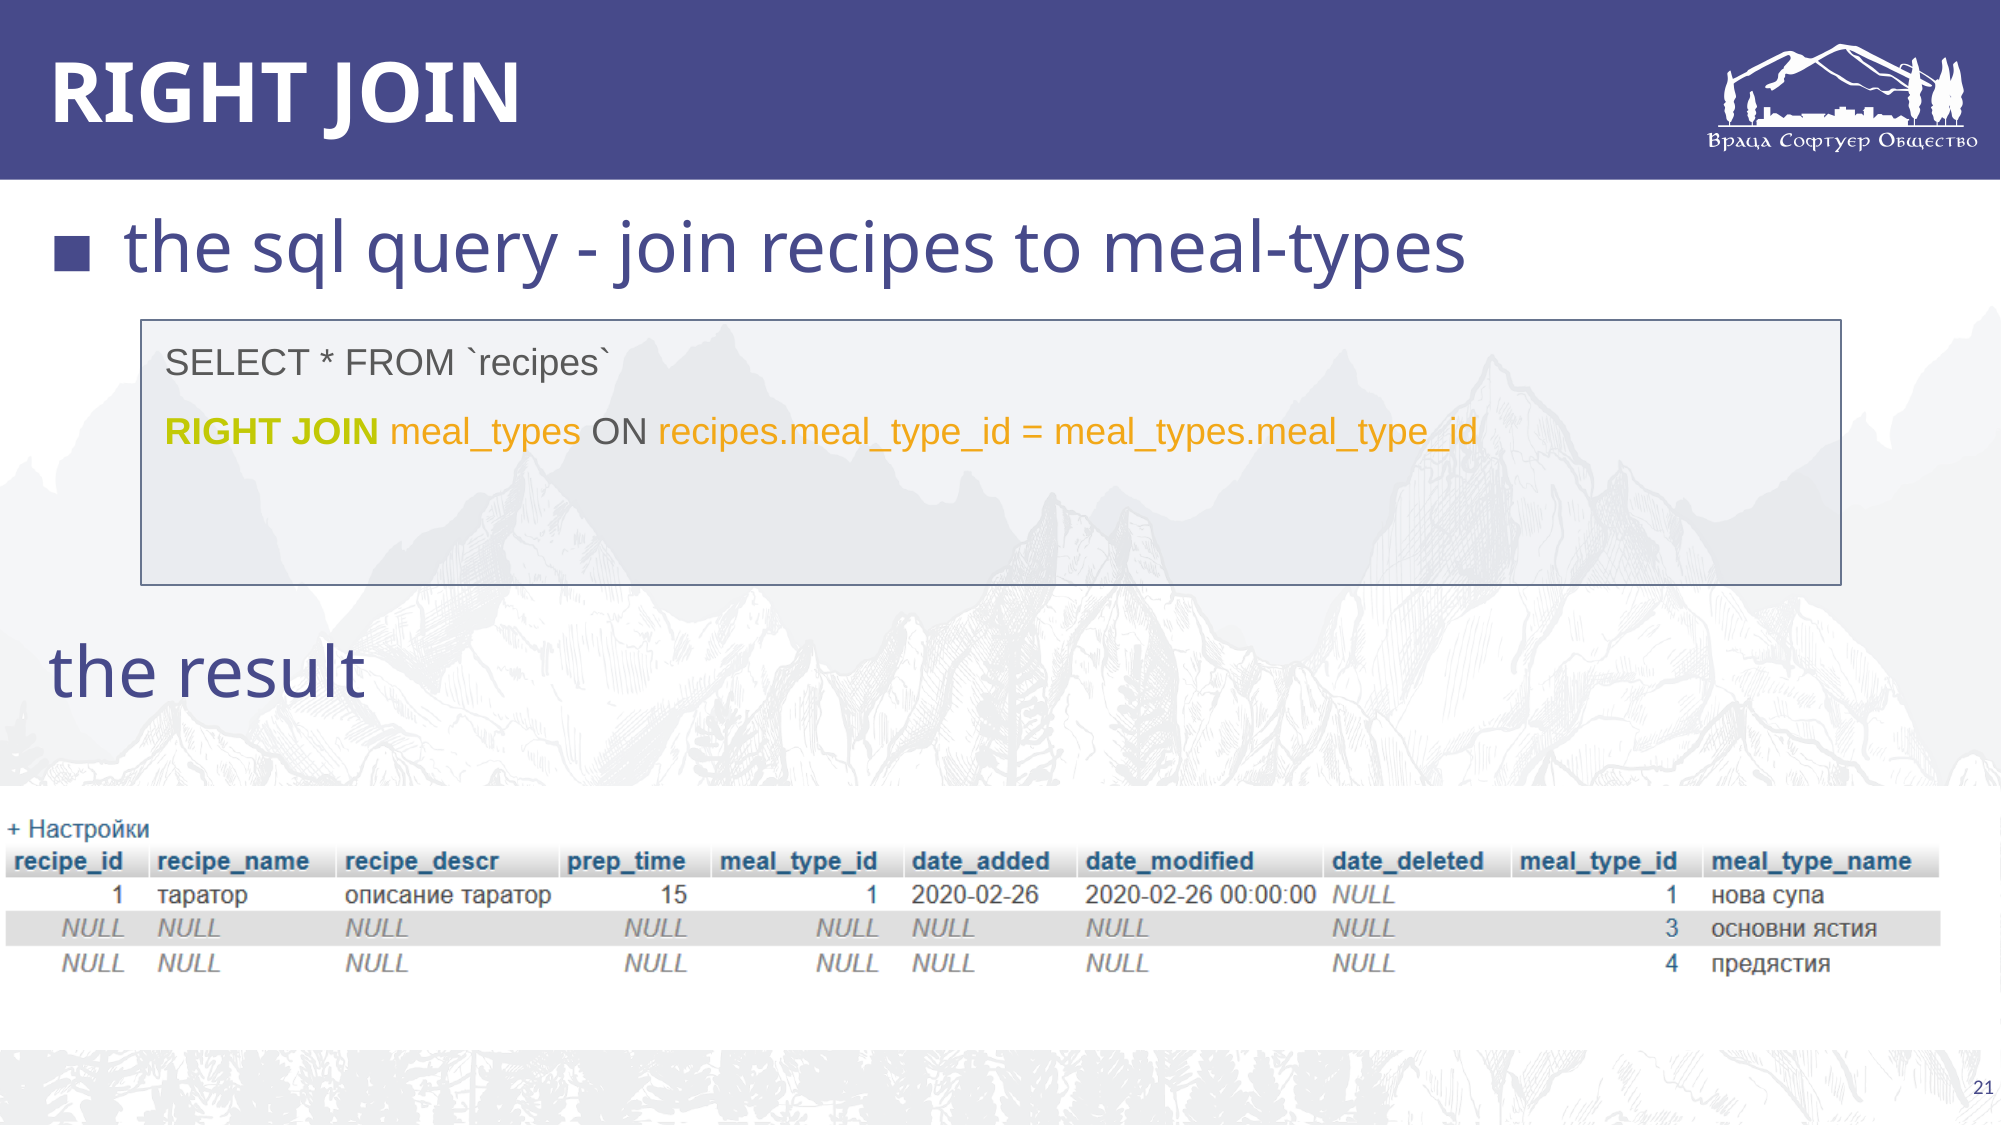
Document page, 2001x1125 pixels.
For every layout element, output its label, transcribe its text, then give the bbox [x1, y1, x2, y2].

list the sql query - join recipes to meal-types the result [31, 196, 1970, 786]
title RIGHT JOIN [31, 16, 1591, 162]
text_box SELECT * FROM `recipes` RIGHT JOIN meal_types ON recipes.meal_type_id = meal_types.meal_type_id [140, 319, 1841, 585]
slide_number 21 [1929, 1070, 2000, 1103]
picture [0, 786, 2000, 1050]
picture [1703, 19, 1981, 165]
